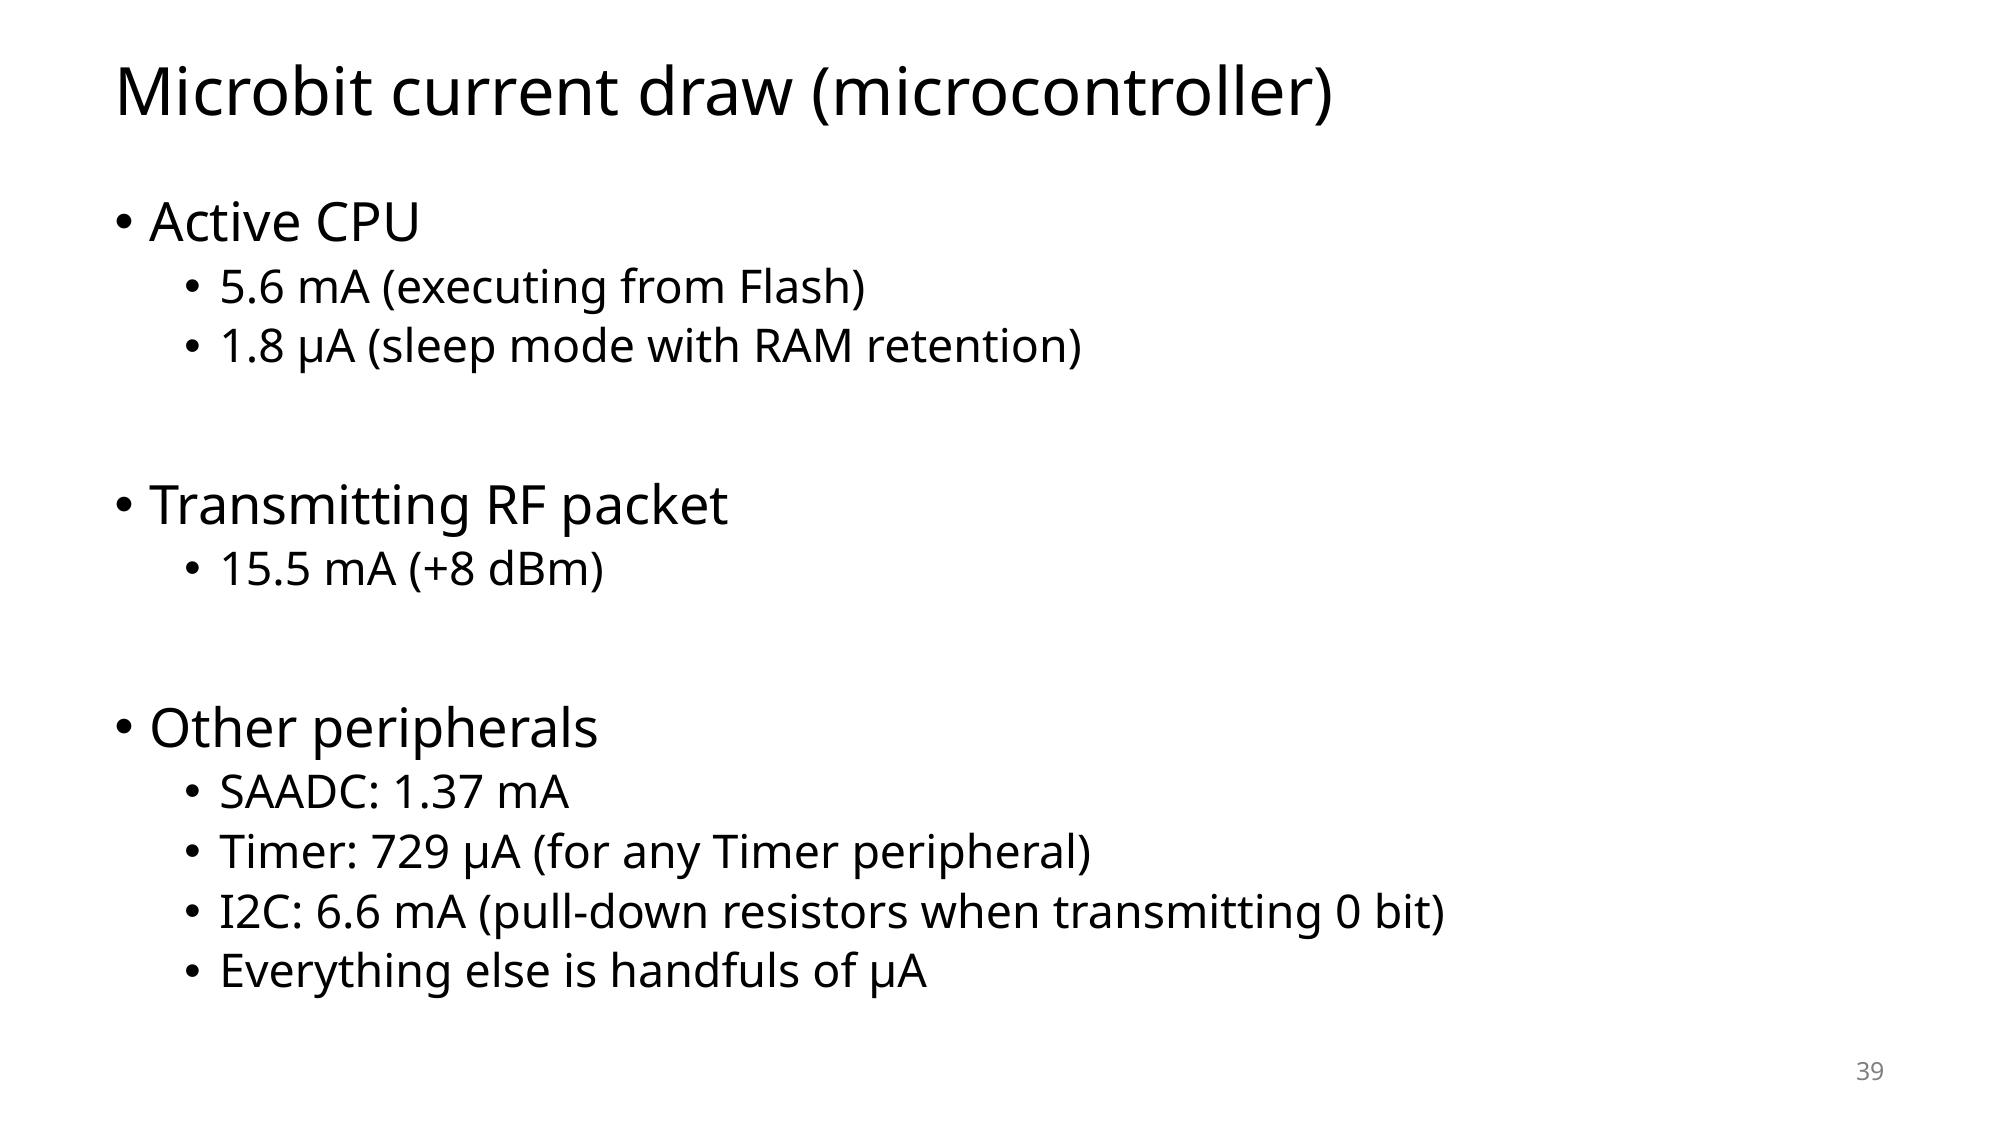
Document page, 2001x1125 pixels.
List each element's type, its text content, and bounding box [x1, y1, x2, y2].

list Active CPU 5.6 mA (executing from Flash) 1.8 μA (sleep mode with RAM retention) Transmitting RF packet 15.5 mA (+8 dBm) Other peripherals SAADC: 1.37 mA Timer: 729 μA (for any Timer peripheral) I2C: 6.6 mA (pull-down resistors when transmitting 0 bit) Everything else is handfuls of μA [99, 187, 1900, 1013]
title Microbit current draw (microcontroller) [99, 37, 1900, 150]
slide_number 39 [1749, 1042, 1900, 1103]
